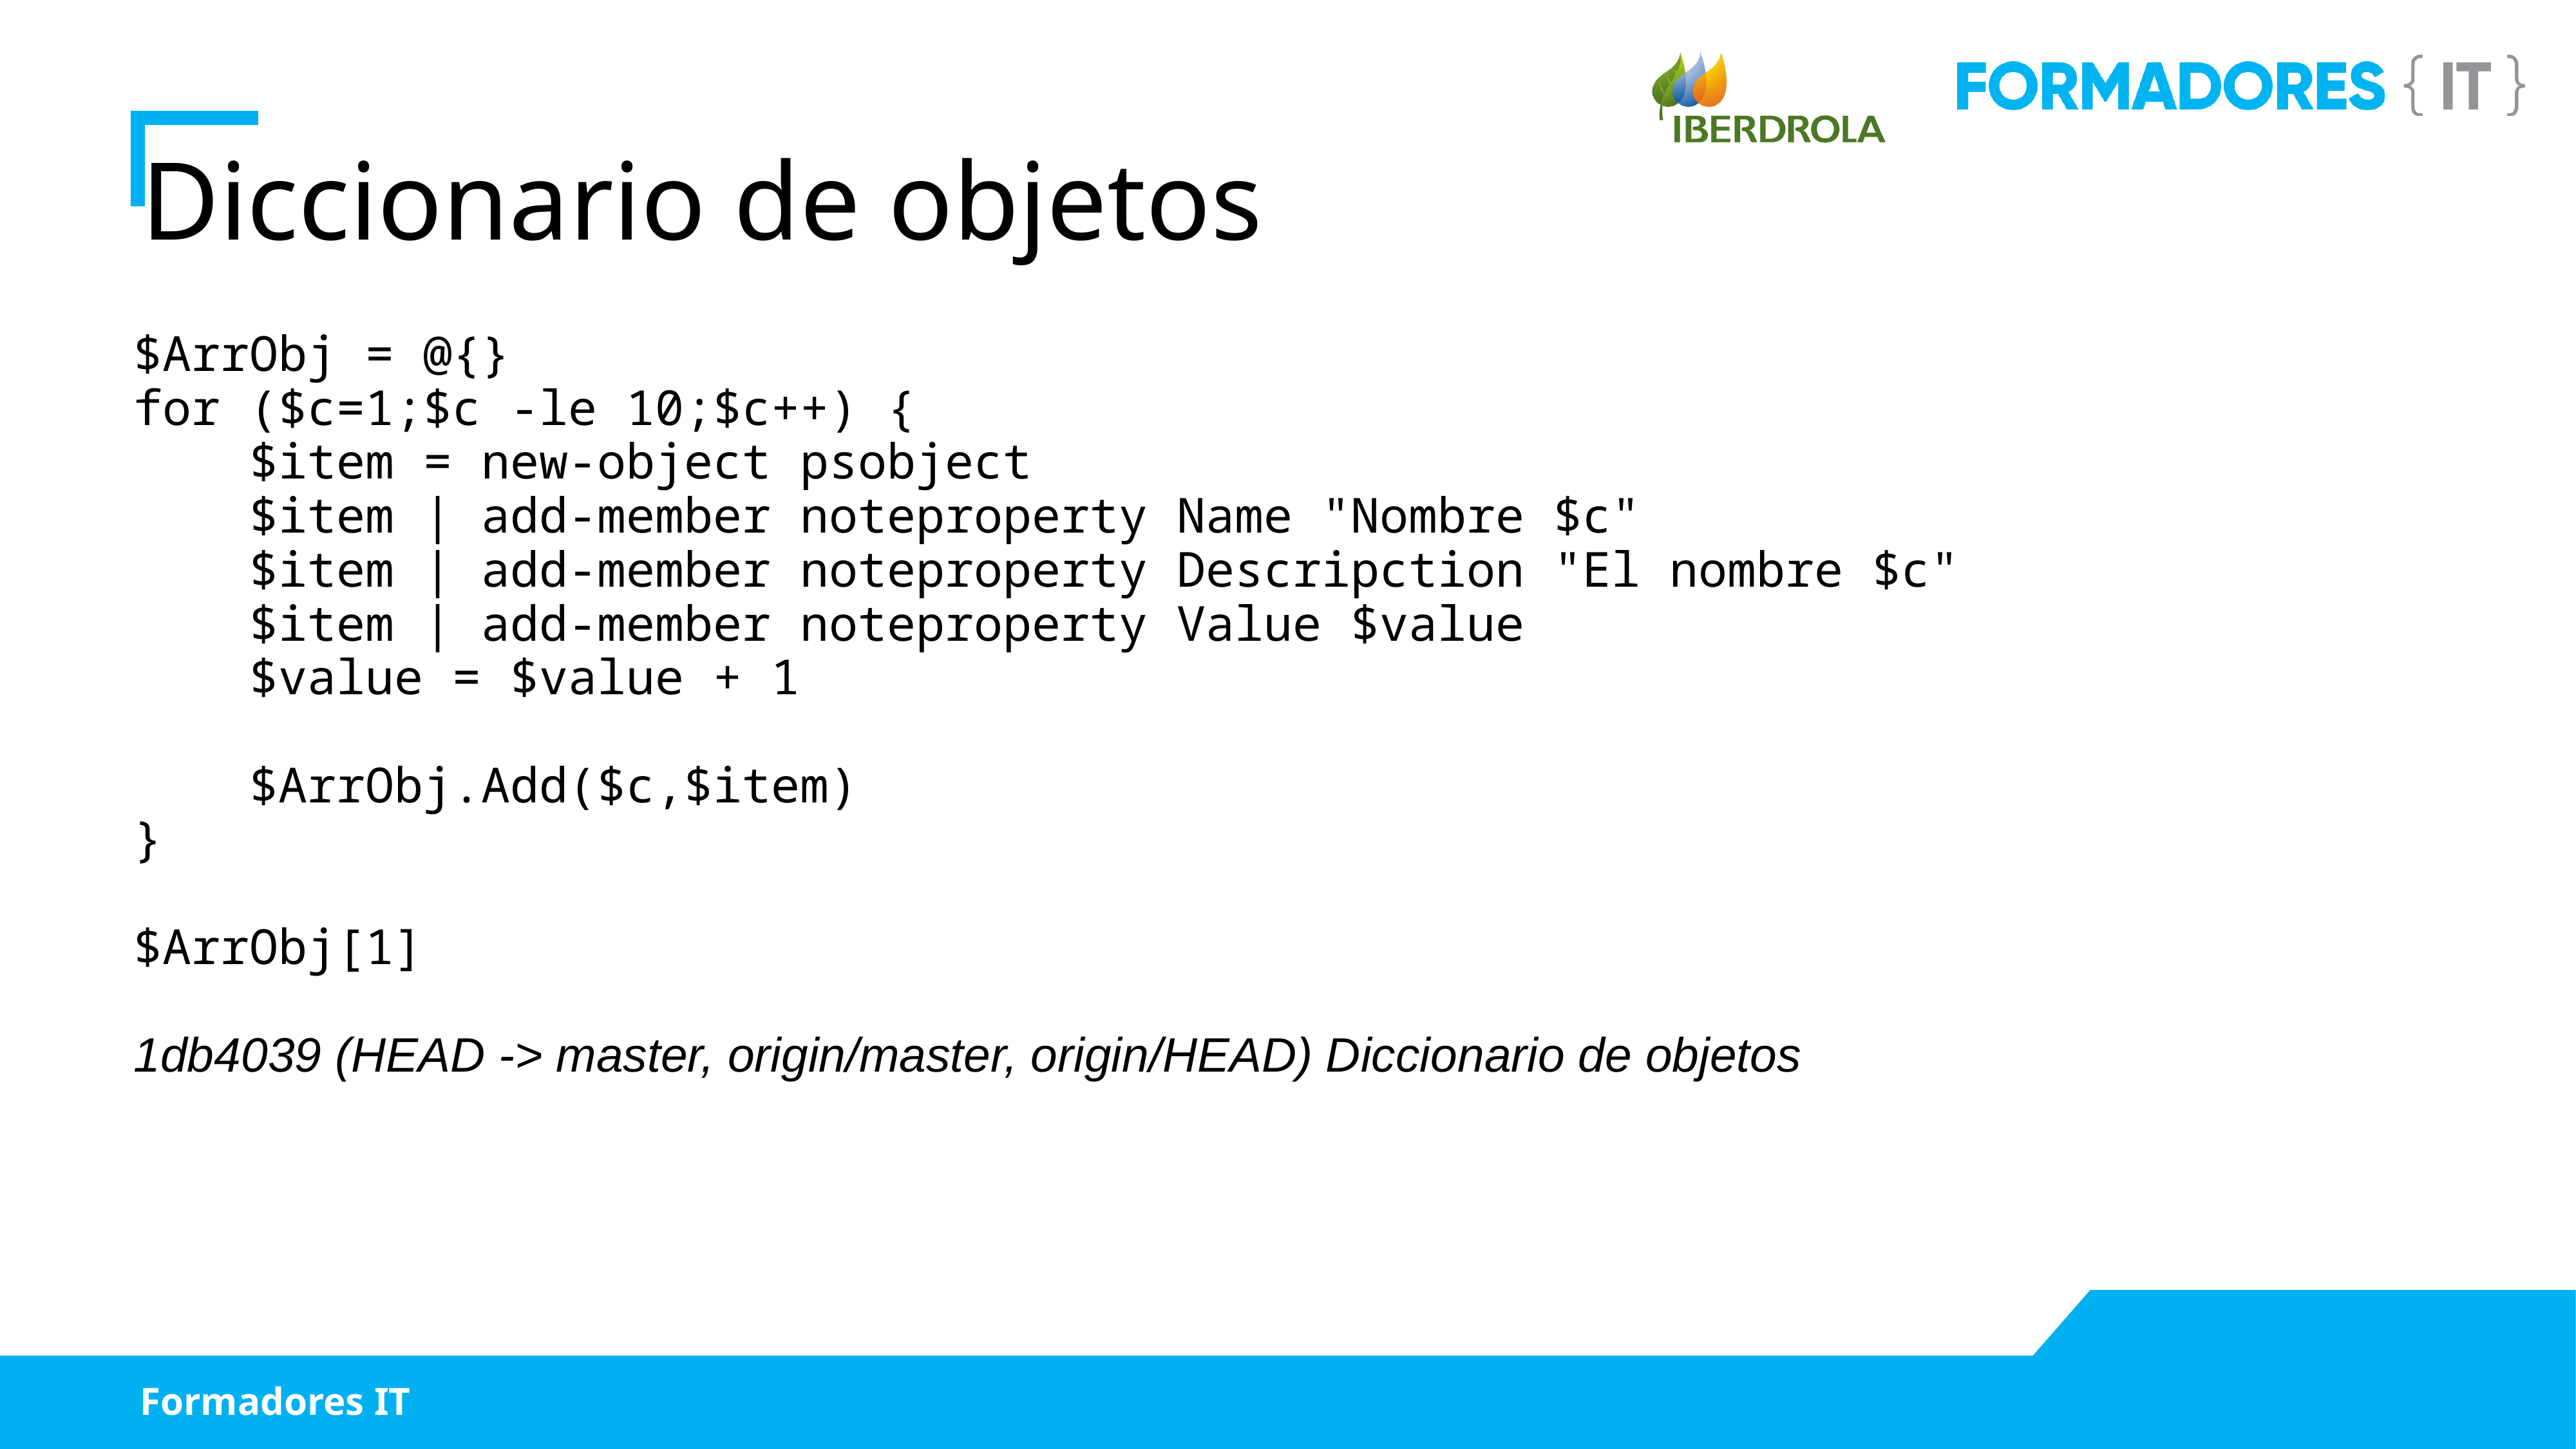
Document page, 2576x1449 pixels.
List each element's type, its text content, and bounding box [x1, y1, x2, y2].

text_box $ArrObj = @{} for ($c=1;$c -le 10;$c++) { $item = new-object psobject $item | add-member noteproperty Name "Nombre $c" $item | add-member noteproperty Descripction "El nombre $c" $item | add-member noteproperty Value $value $value = $value + 1 $ArrObj.Add($c,$item) } $ArrObj[1] 1db4039 (HEAD -> master, origin/master, origin/HEAD) Diccionario de objetos [124, 323, 2452, 1199]
picture [1957, 55, 2525, 116]
picture [1645, 21, 1890, 175]
text_box [152, 308, 2407, 1184]
text_box Diccionario de objetos [131, 128, 1273, 267]
